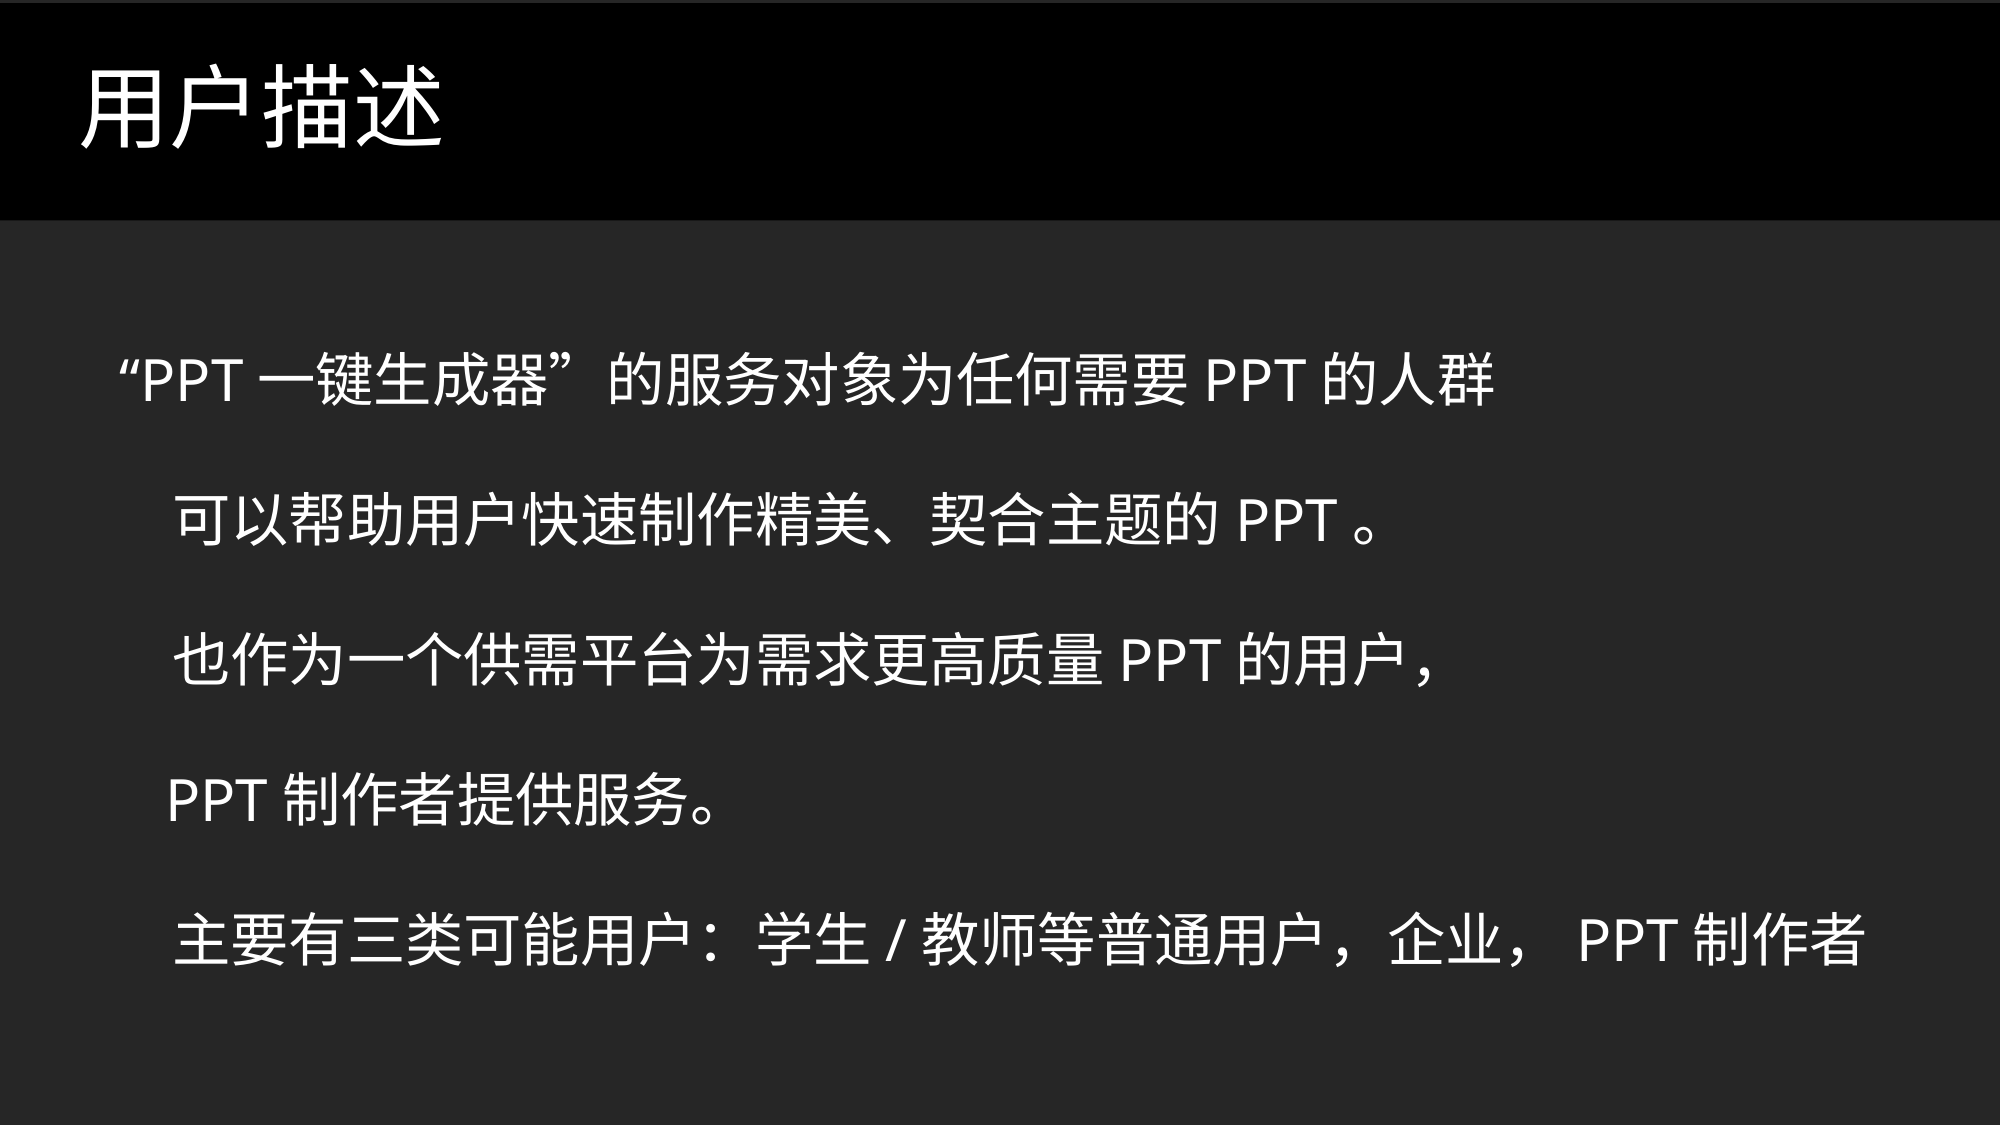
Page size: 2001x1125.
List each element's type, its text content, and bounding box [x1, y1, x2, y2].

text_box “PPT一键生成器”的服务对象为任何需要PPT的人群 可以帮助用户快速制作精美、契合主题的PPT。 也作为一个供需平台为需求更高质量PPT的用户， PPT制作者提供服务。 主要有三类可能用户：学生/教师等普通用户，企业，PPT制作者 [104, 265, 1883, 981]
title 用户描述 [0, 3, 2000, 221]
